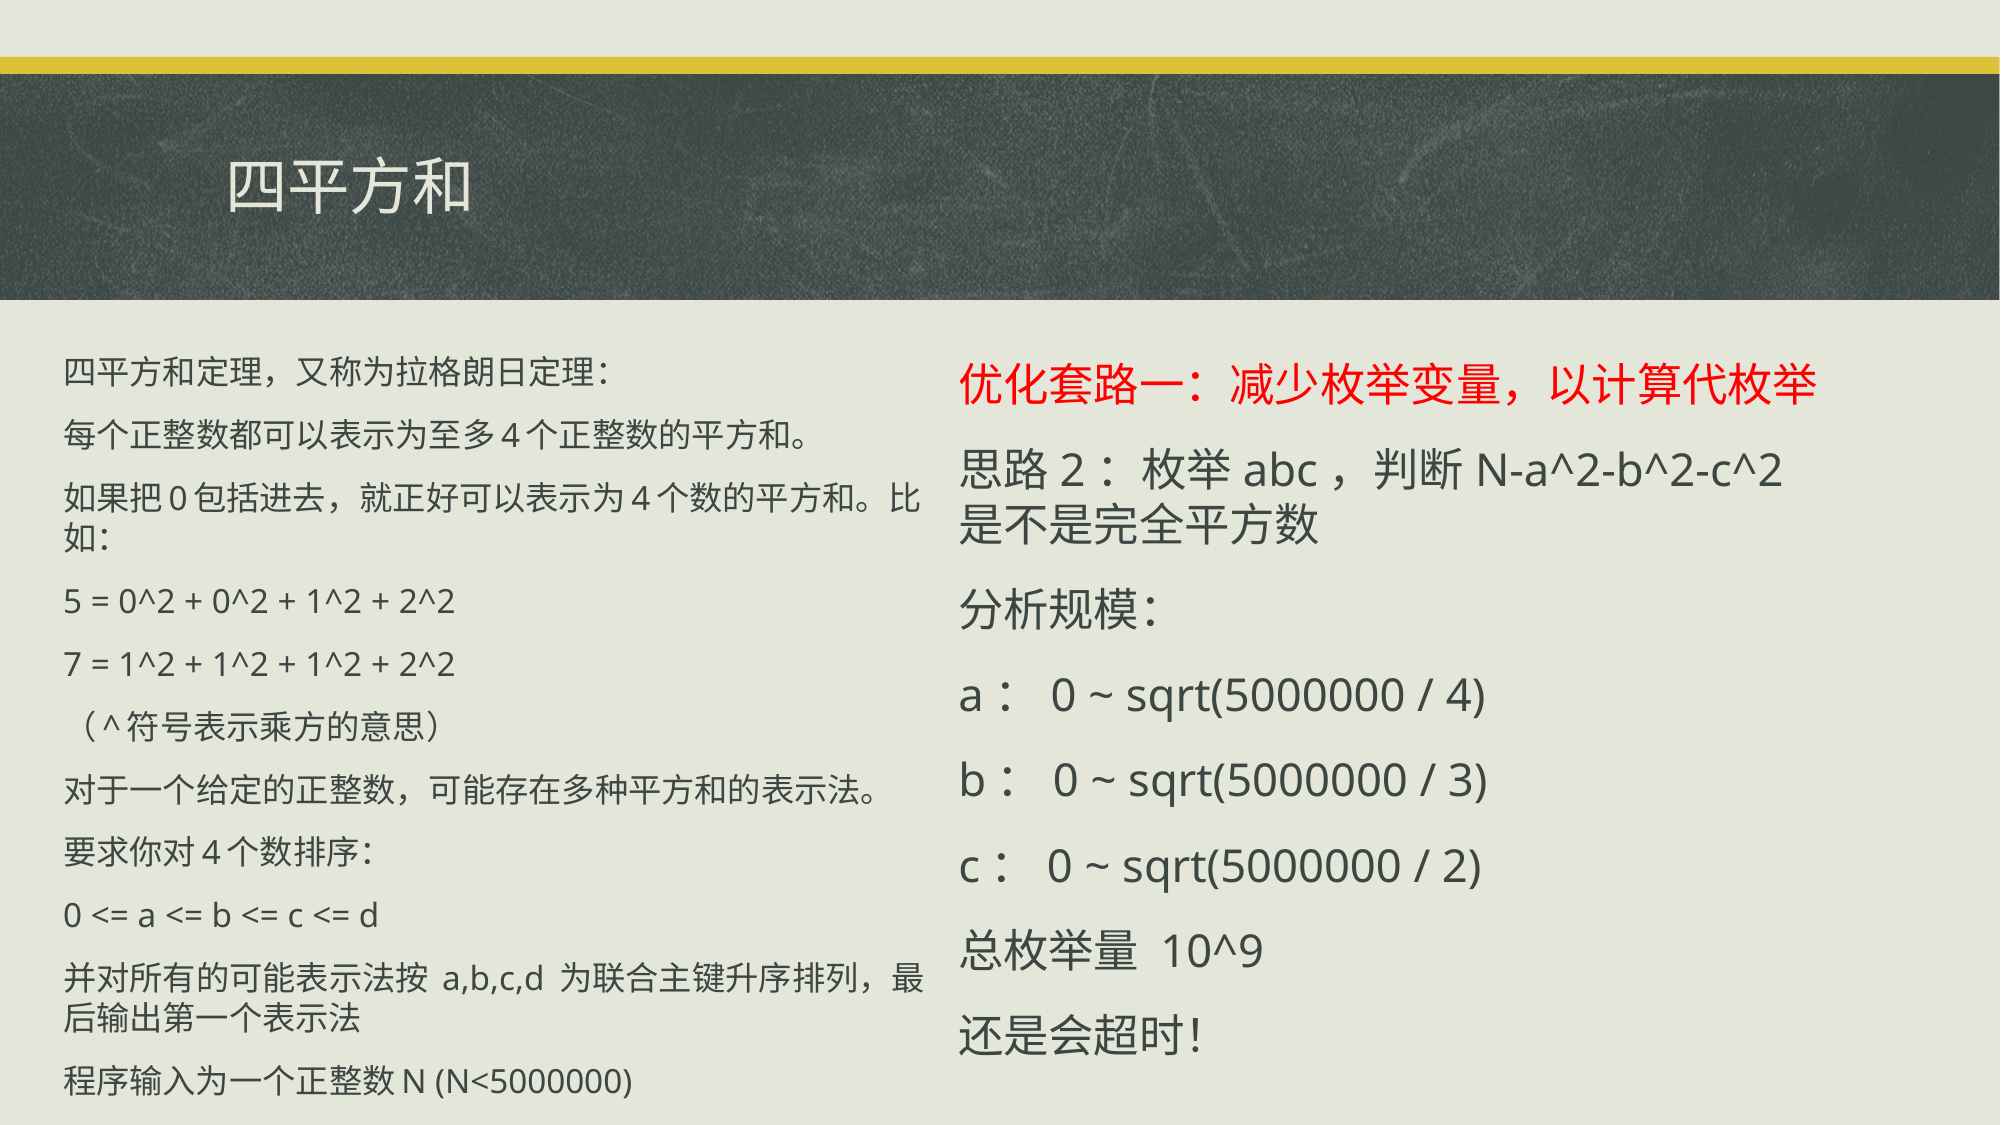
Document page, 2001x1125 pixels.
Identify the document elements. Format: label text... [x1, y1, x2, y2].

text_box 优化套路一：减少枚举变量，以计算代枚举 思路2：枚举abc，判断N-a^2-b^2-c^2是不是完全平方数 分析规模： a：0 ~ sqrt(5000000 / 4) b：0 ~ sqrt(5000000 / 3) c：0 ~ sqrt(5000000 / 2) 总枚举量 10^9 还是会超时！ [943, 348, 1839, 1121]
title 四平方和 [210, 76, 1790, 300]
text_box 四平方和定理，又称为拉格朗日定理： 每个正整数都可以表示为至多4个正整数的平方和。 如果把0包括进去，就正好可以表示为4个数的平方和。比如： 5 = 0^2 + 0^2 + 1^2 + 2^2 7 = 1^2 + 1^2 + 1^2 + 2^2 （^符号表示乘方的意思） 对于一个给定的正整数，可能存在多种平方和的表示法。 要求你对4个数排序： 0 <= a <= b <= c <= d 并对所有的可能表示法按 a,b,c,d 为联合主键升序排列，最后输出第一个表示法 程序输入为一个正整数N (N<5000000) [48, 344, 944, 1116]
picture [0, 74, 2000, 300]
